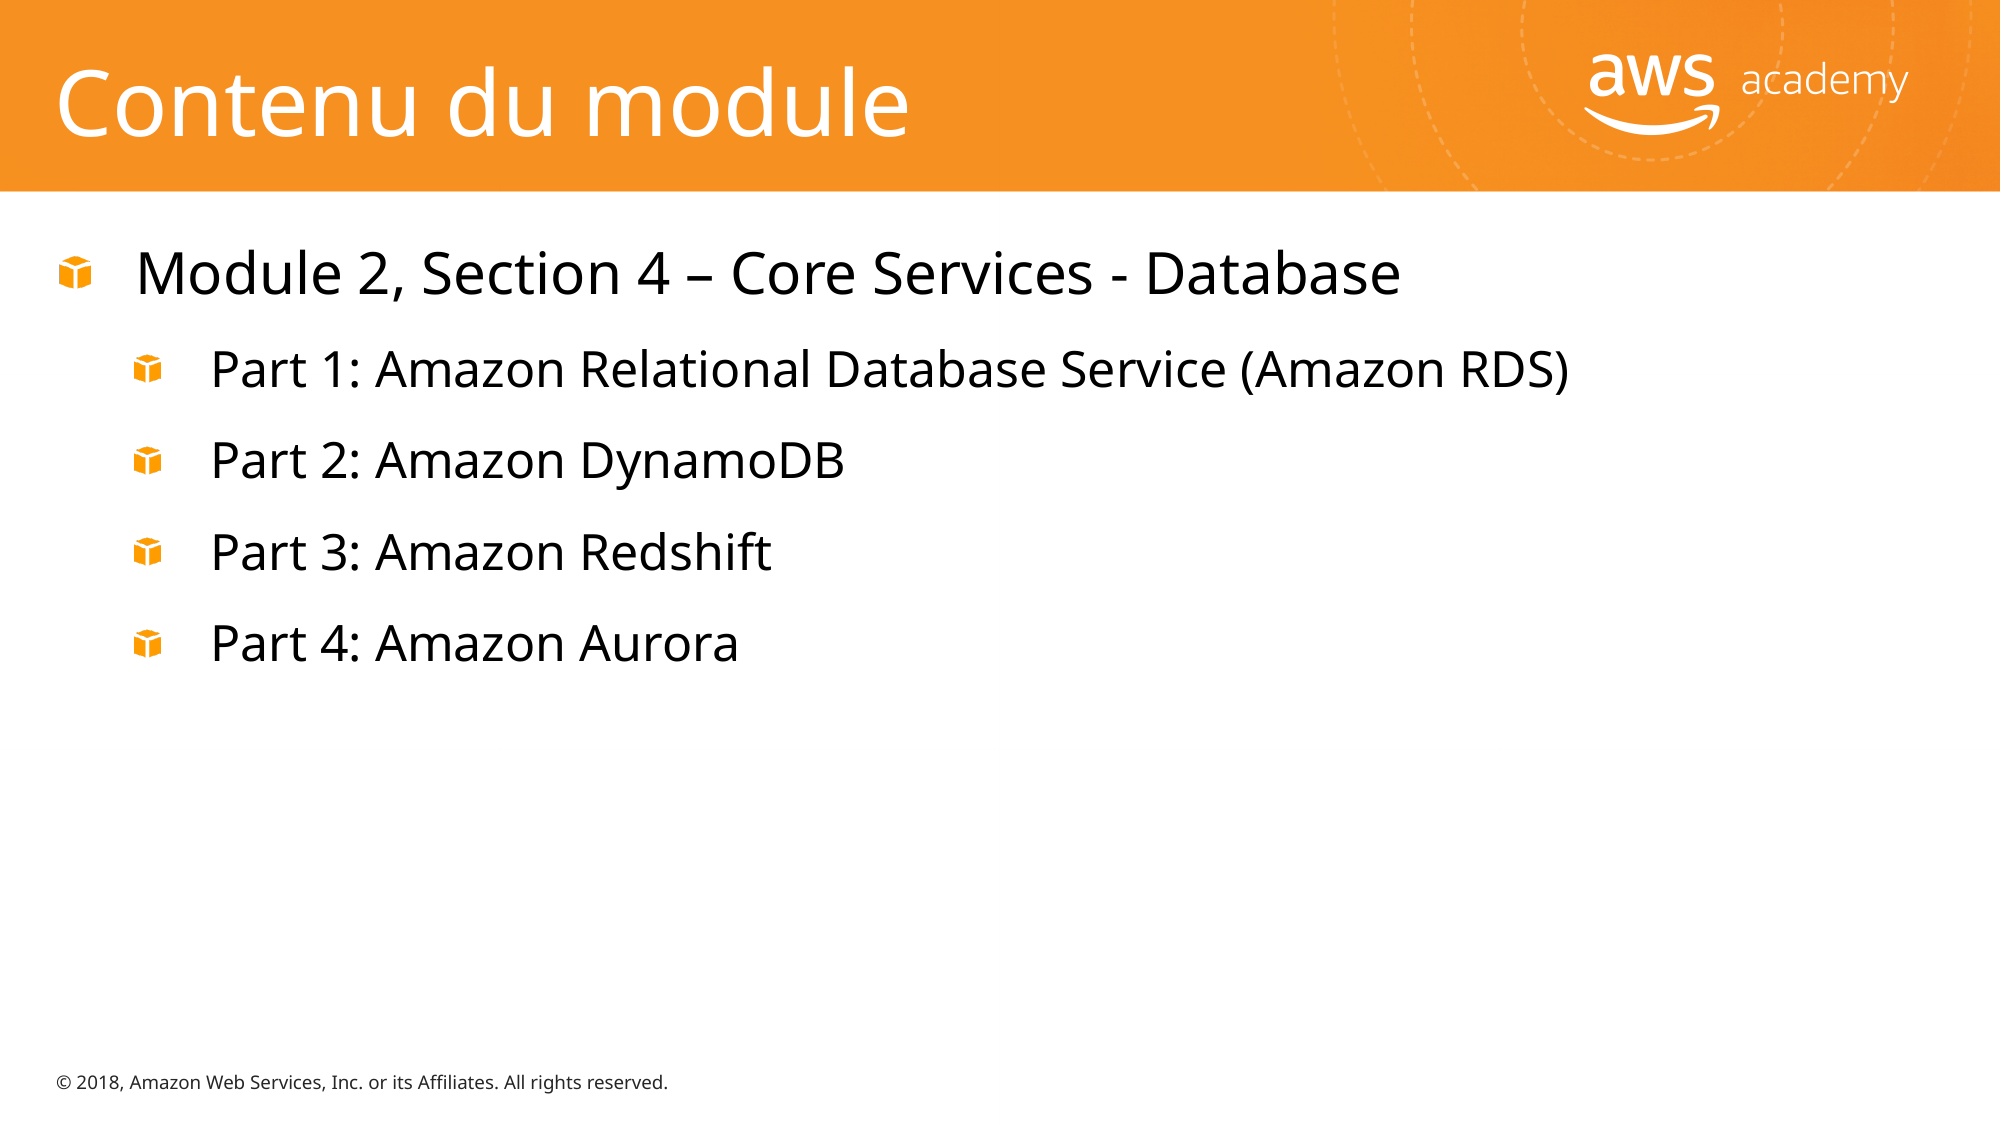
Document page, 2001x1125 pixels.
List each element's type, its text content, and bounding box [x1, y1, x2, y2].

picture [0, 0, 2000, 1125]
list Module 2, Section 4 – Core Services - Database Part 1: Amazon Relational Database Service (Amazon RDS) Part 2: Amazon DynamoDB Part 3: Amazon Redshift Part 4: Amazon Aurora [39, 236, 1765, 1043]
title Contenu du module [39, 43, 1575, 172]
